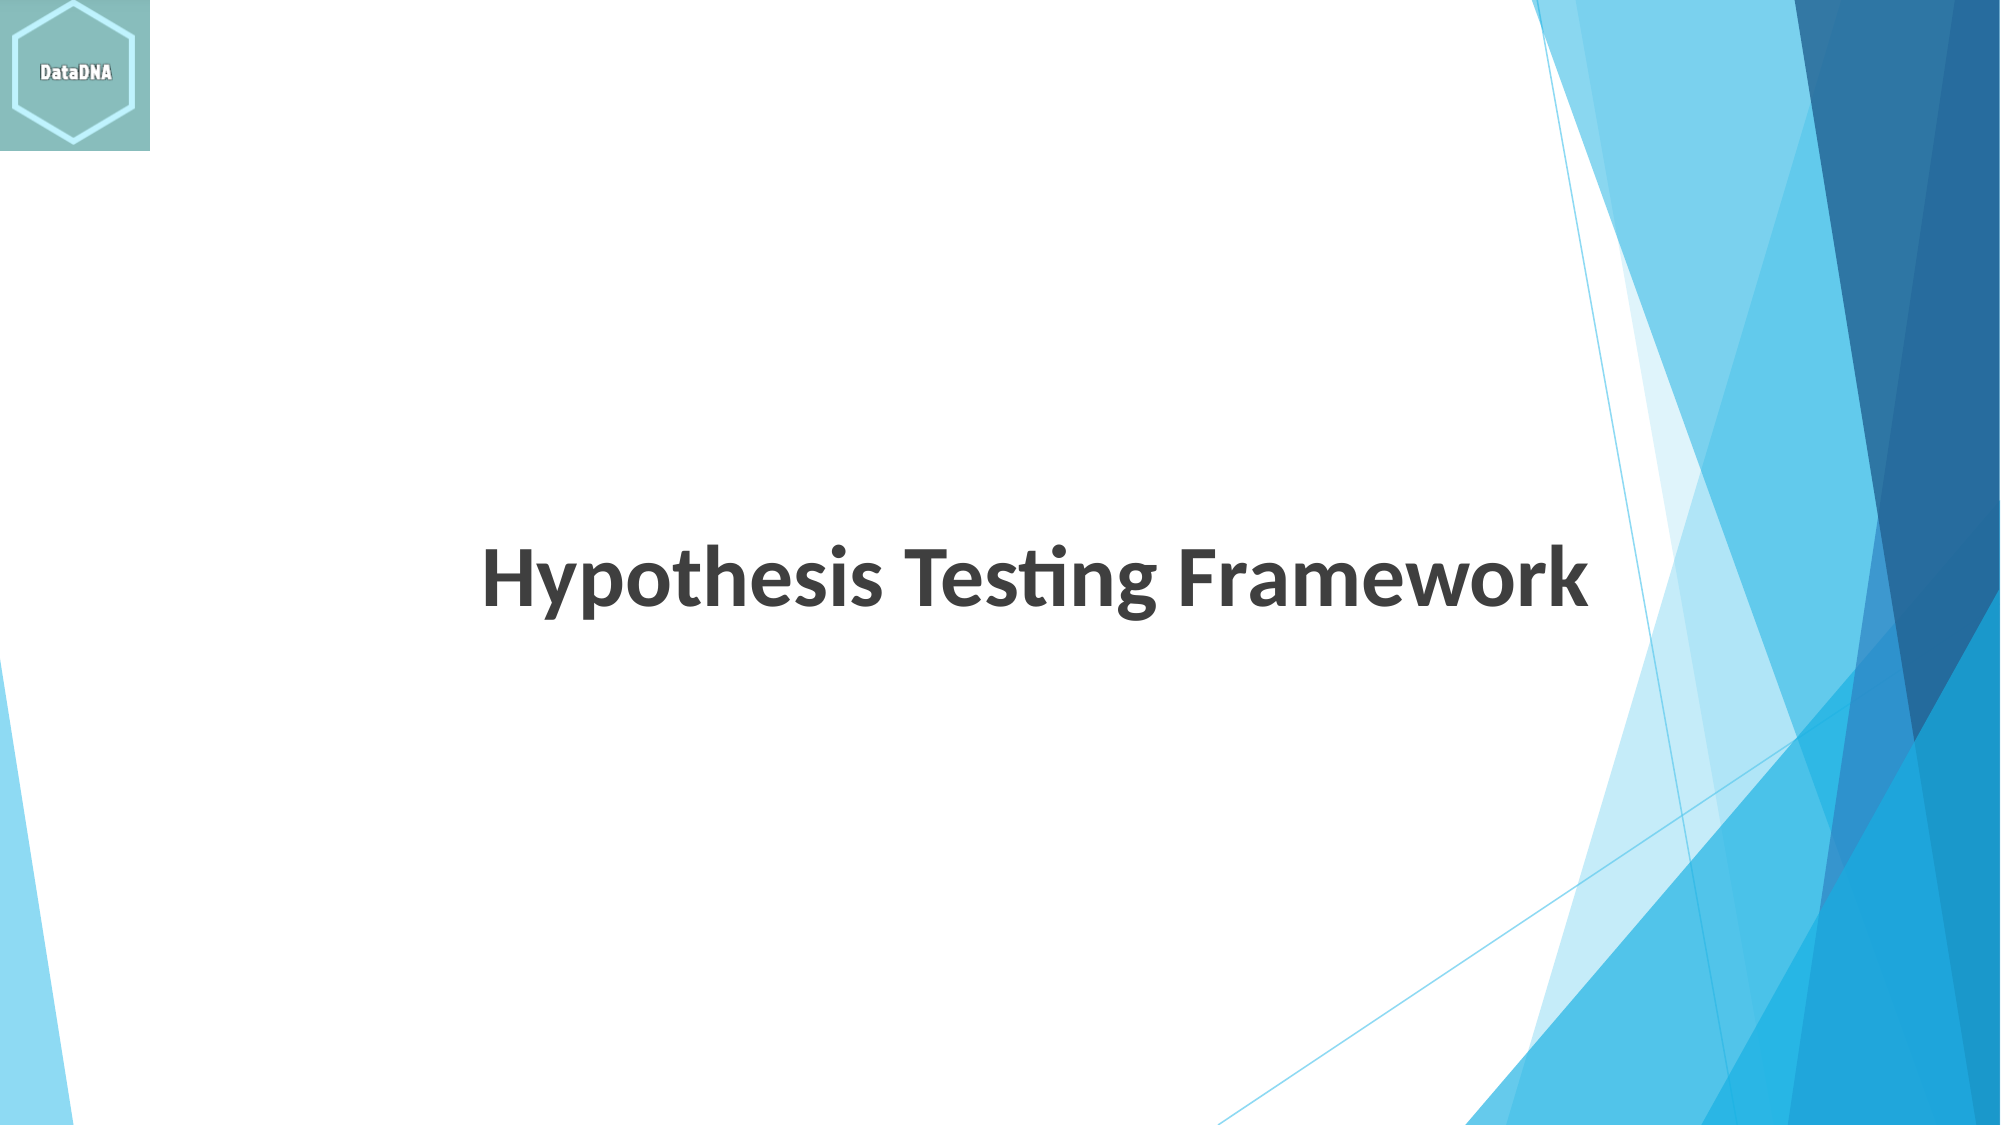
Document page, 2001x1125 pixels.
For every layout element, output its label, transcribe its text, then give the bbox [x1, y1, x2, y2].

picture [0, 0, 150, 151]
list Hypothesis Testing Framework [111, 354, 1838, 992]
